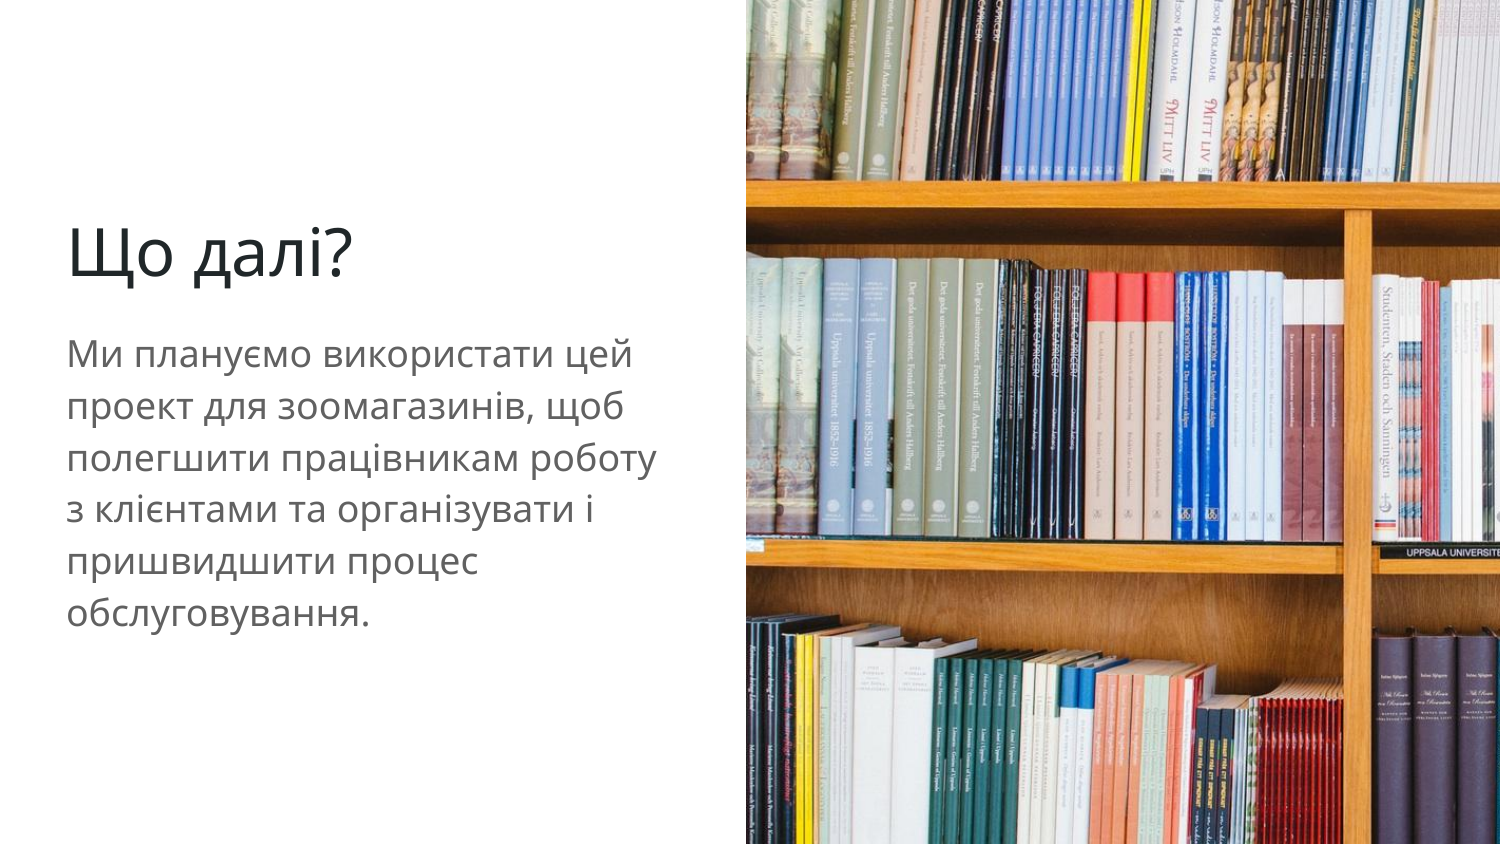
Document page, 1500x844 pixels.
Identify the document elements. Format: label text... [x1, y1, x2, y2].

title Що далі? Ми плануємо використати цей проект для зоомагазинів, щоб полегшити працівникам роботу з клієнтами та організувати і пришвидшити процес обслуговування. [51, 116, 690, 728]
picture [745, 0, 1500, 844]
